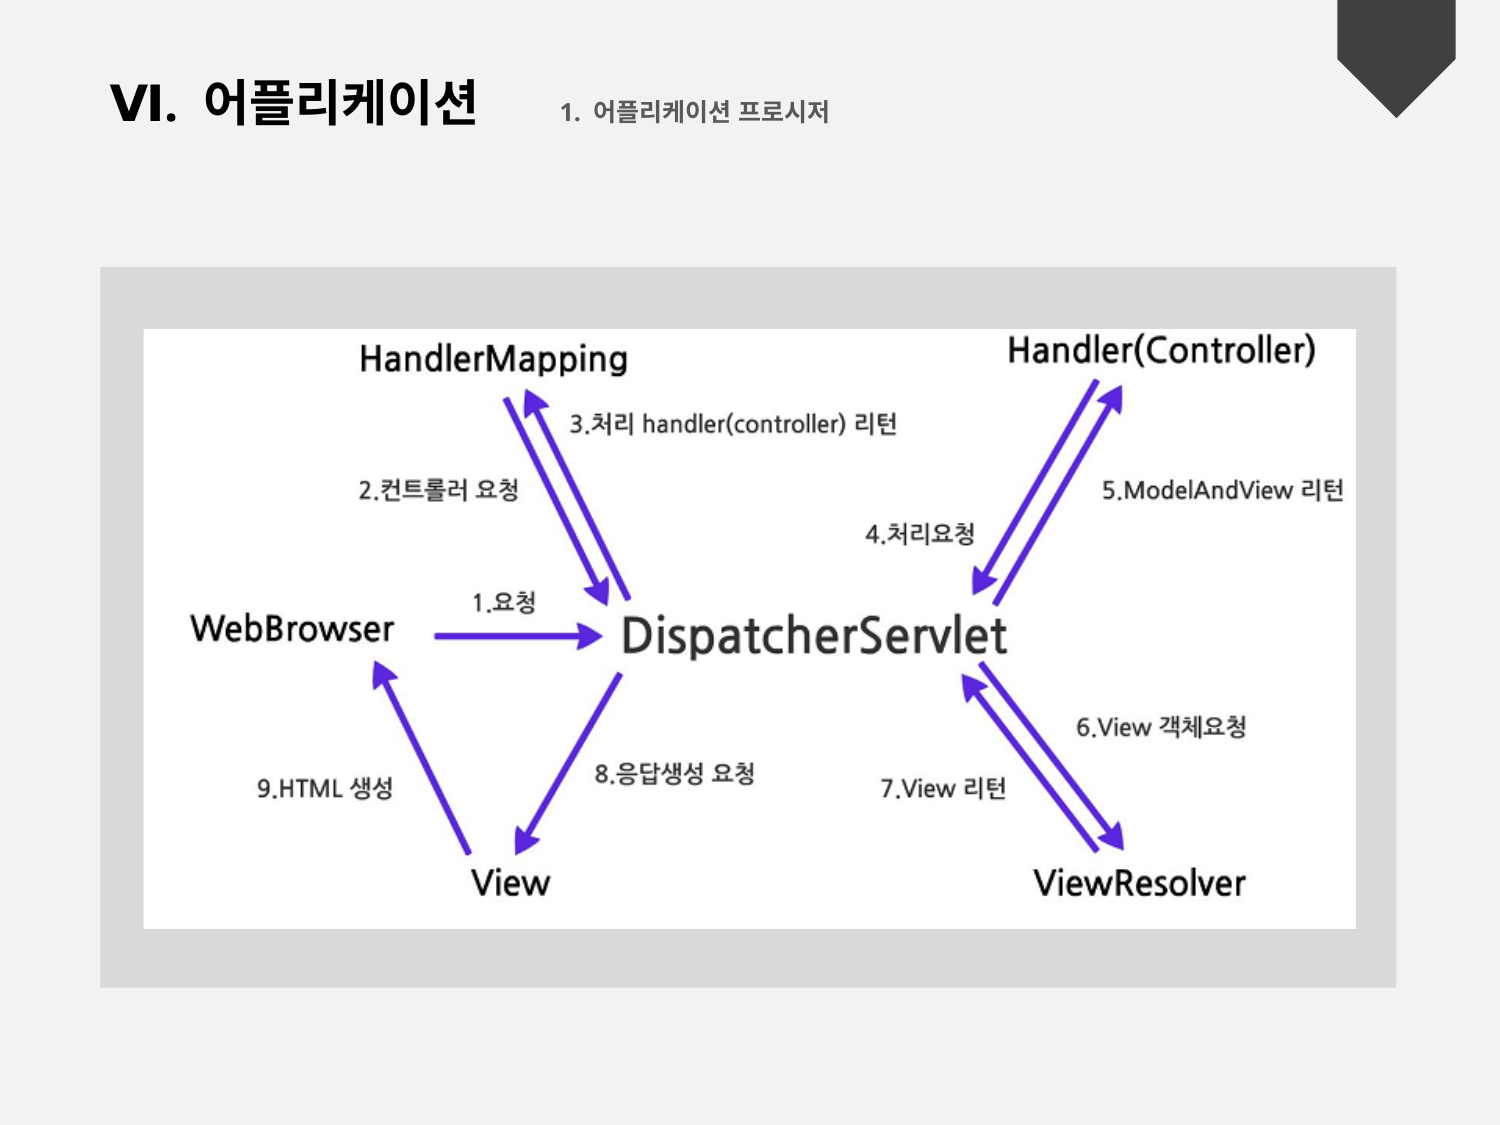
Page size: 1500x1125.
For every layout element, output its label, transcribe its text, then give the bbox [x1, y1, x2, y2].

picture [143, 329, 1357, 929]
text_box [98, 265, 1399, 990]
text_box Ⅵ. 어플리케이션 1. 어플리케이션 프로시저 [94, 64, 846, 140]
text_box [1335, 0, 1458, 121]
